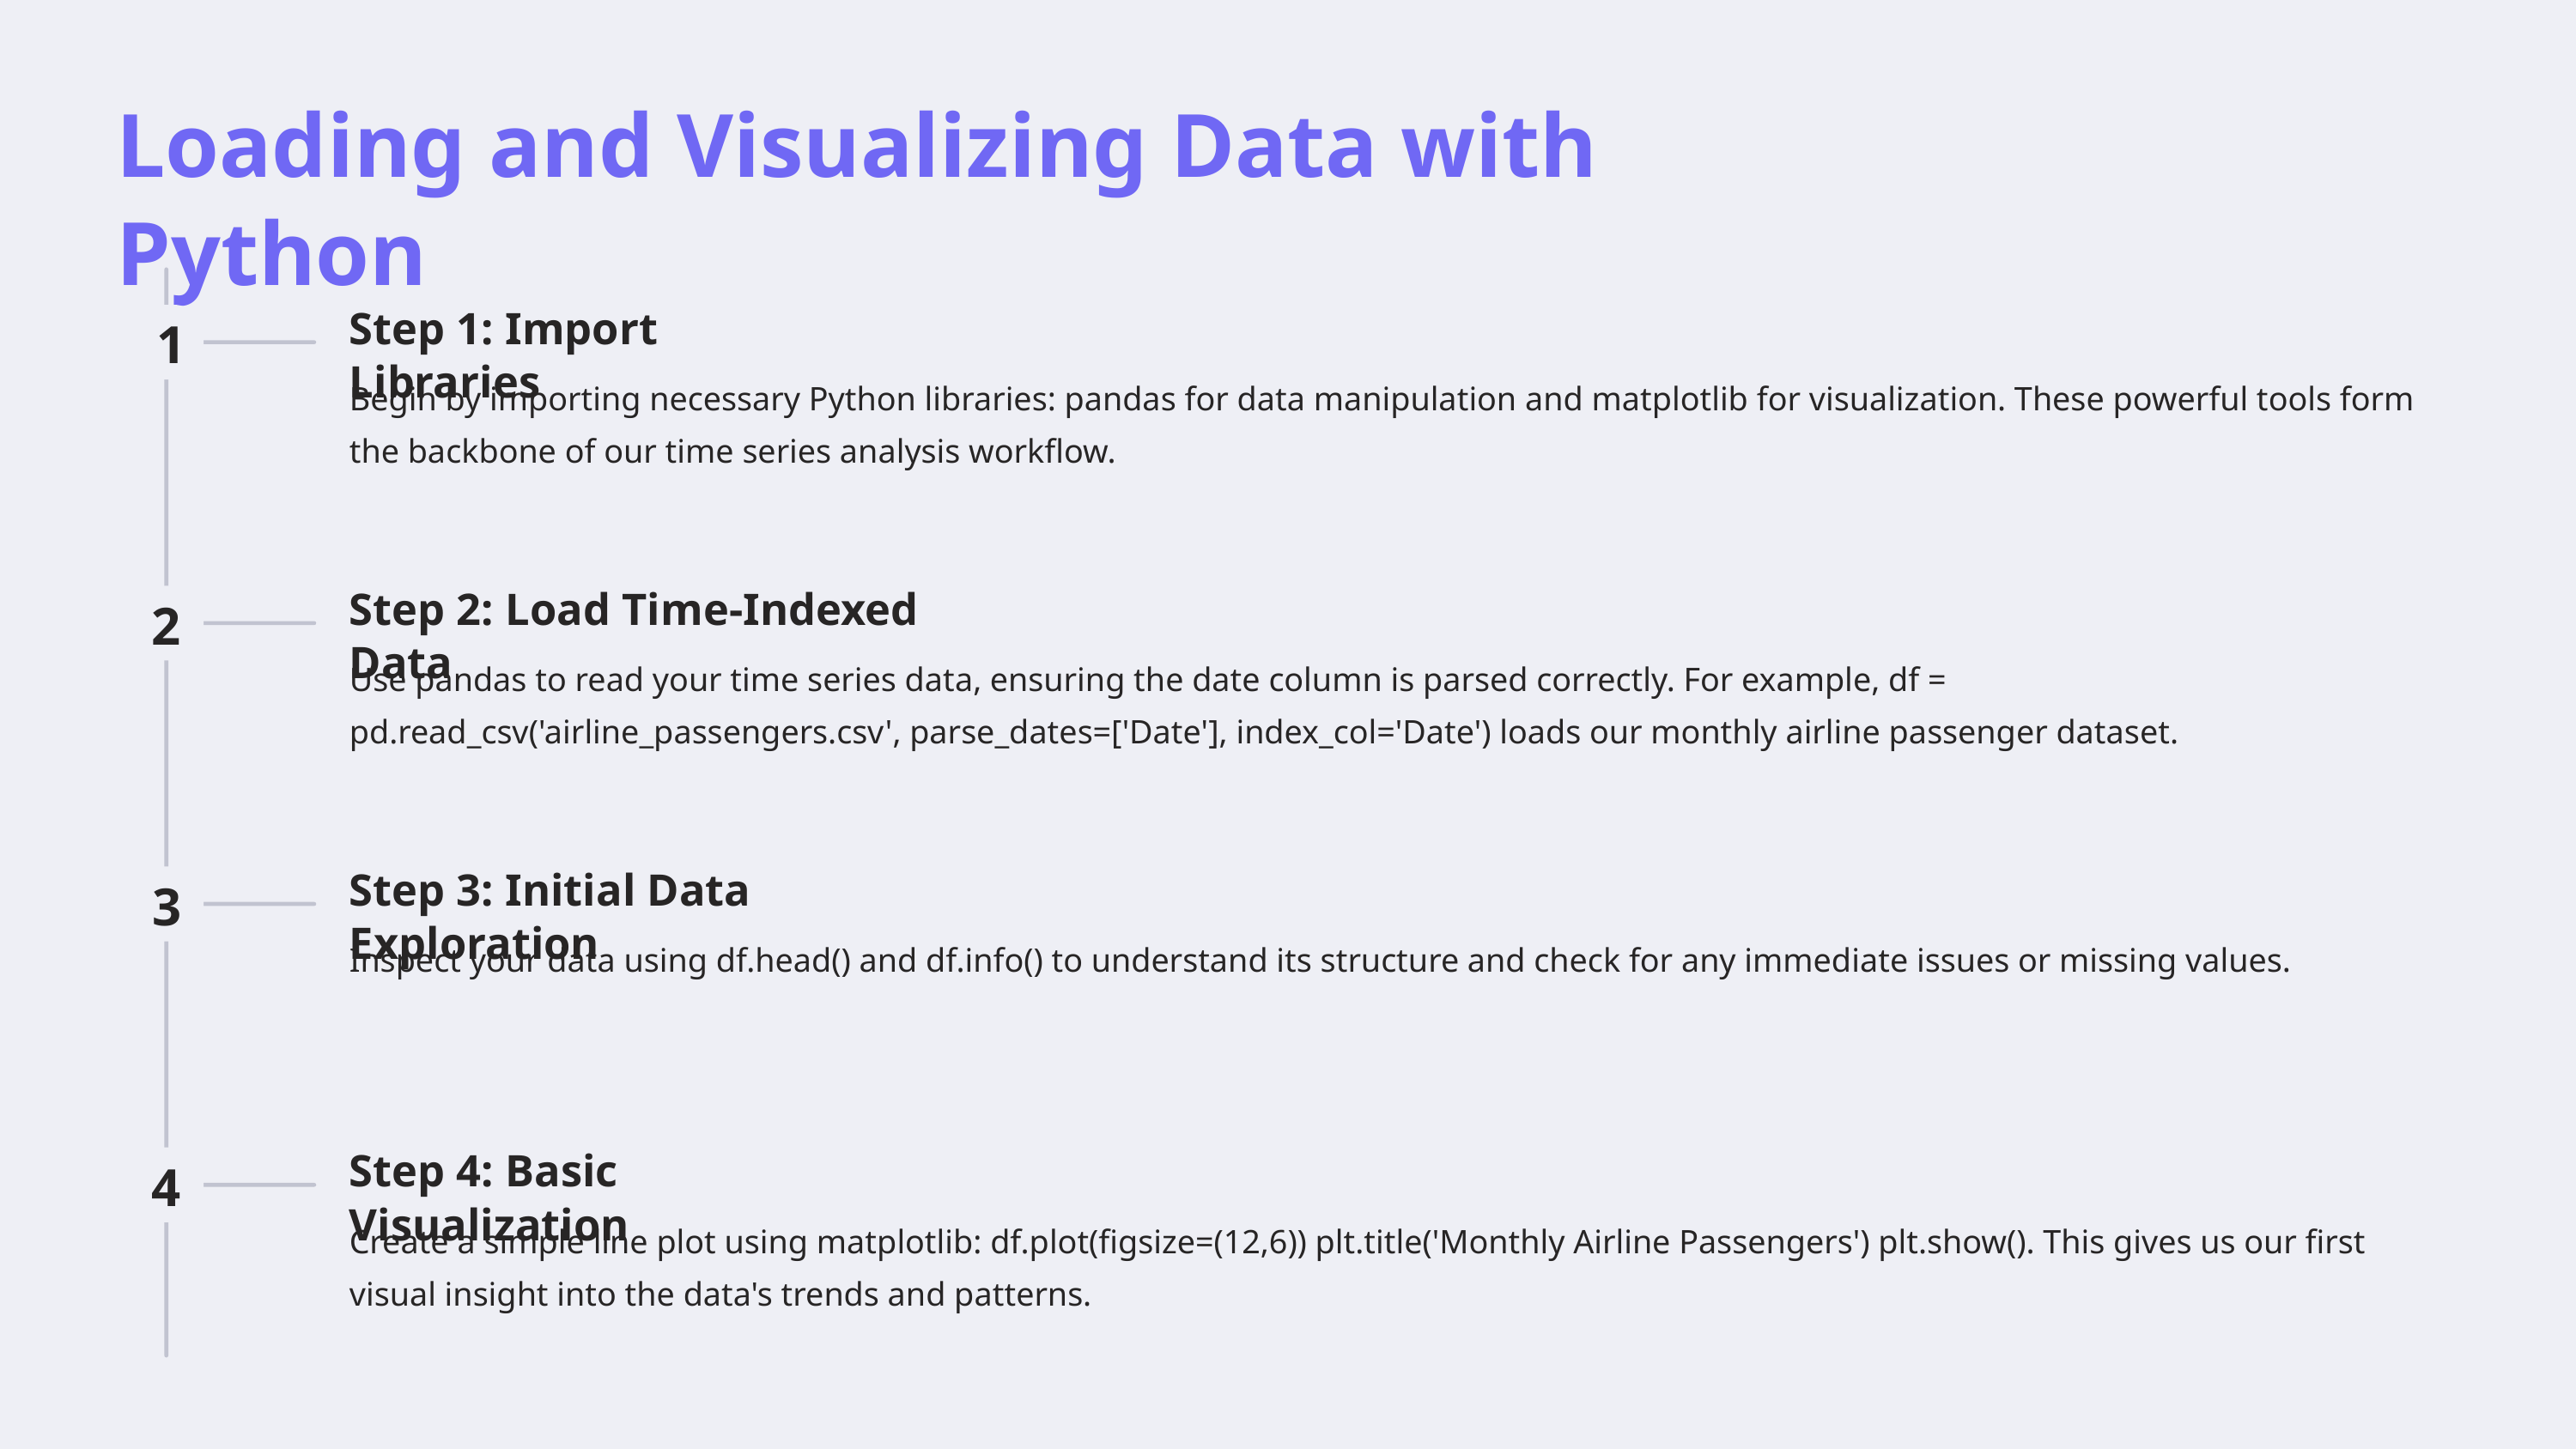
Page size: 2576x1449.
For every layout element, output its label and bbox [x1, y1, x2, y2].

text_box [128, 585, 204, 661]
text_box [164, 949, 169, 1146]
text_box [128, 866, 204, 942]
text_box [164, 667, 169, 864]
text_box [208, 340, 317, 345]
text_box [0, 0, 2576, 1449]
text_box [128, 304, 204, 380]
text_box [164, 267, 169, 303]
text_box [208, 621, 317, 626]
text_box [128, 1147, 204, 1223]
text_box [208, 1182, 317, 1187]
text_box [164, 387, 169, 584]
text_box [208, 901, 317, 906]
text_box [164, 1229, 169, 1358]
